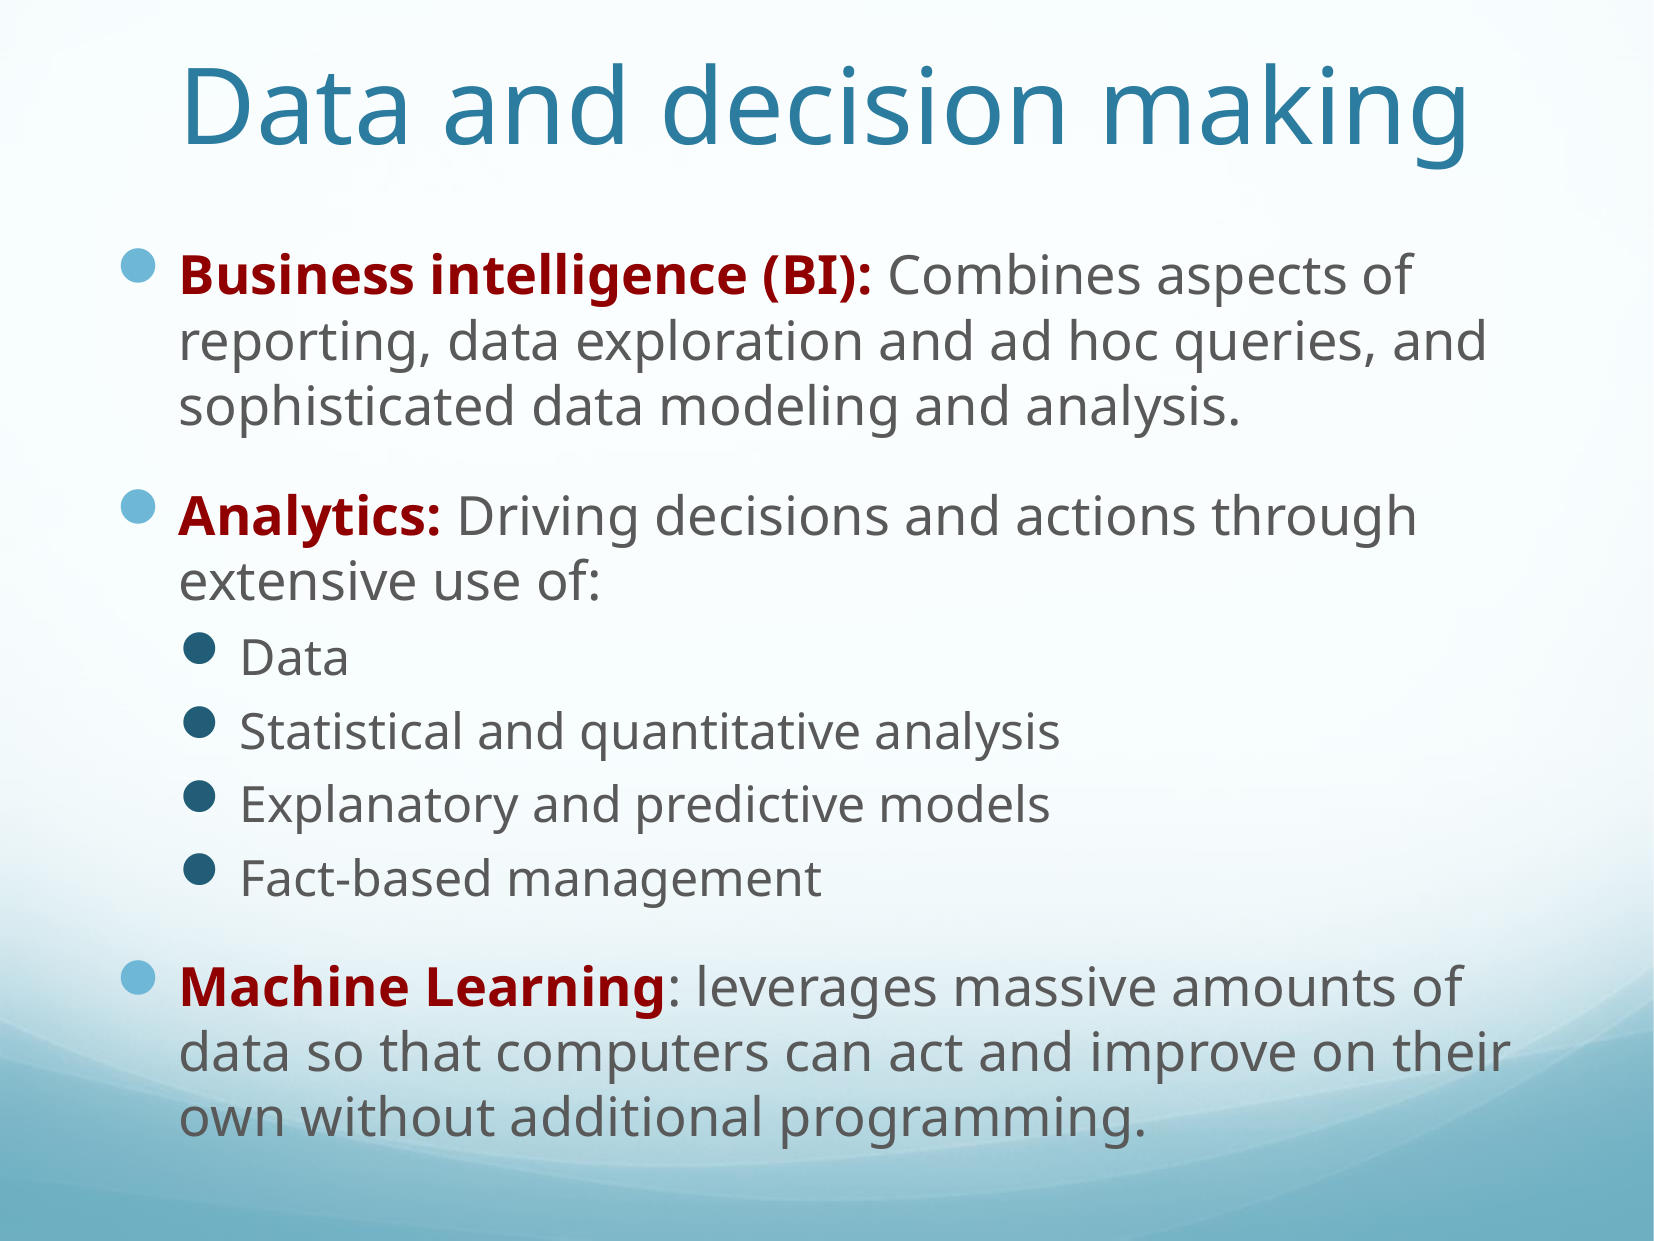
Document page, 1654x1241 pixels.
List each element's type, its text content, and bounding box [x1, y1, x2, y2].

list Business intelligence (BI): Combines aspects of reporting, data exploration and ad hoc queries, and sophisticated data modeling and analysis. Analytics: Driving decisions and actions through extensive use of: Data Statistical and quantitative analysis Explanatory and predictive models Fact-based management Machine Learning: leverages massive amounts of data so that computers can act and improve on their own without additional programming. [99, 232, 1554, 1018]
title Data and decision making [99, 0, 1554, 175]
picture [0, 0, 1654, 1241]
